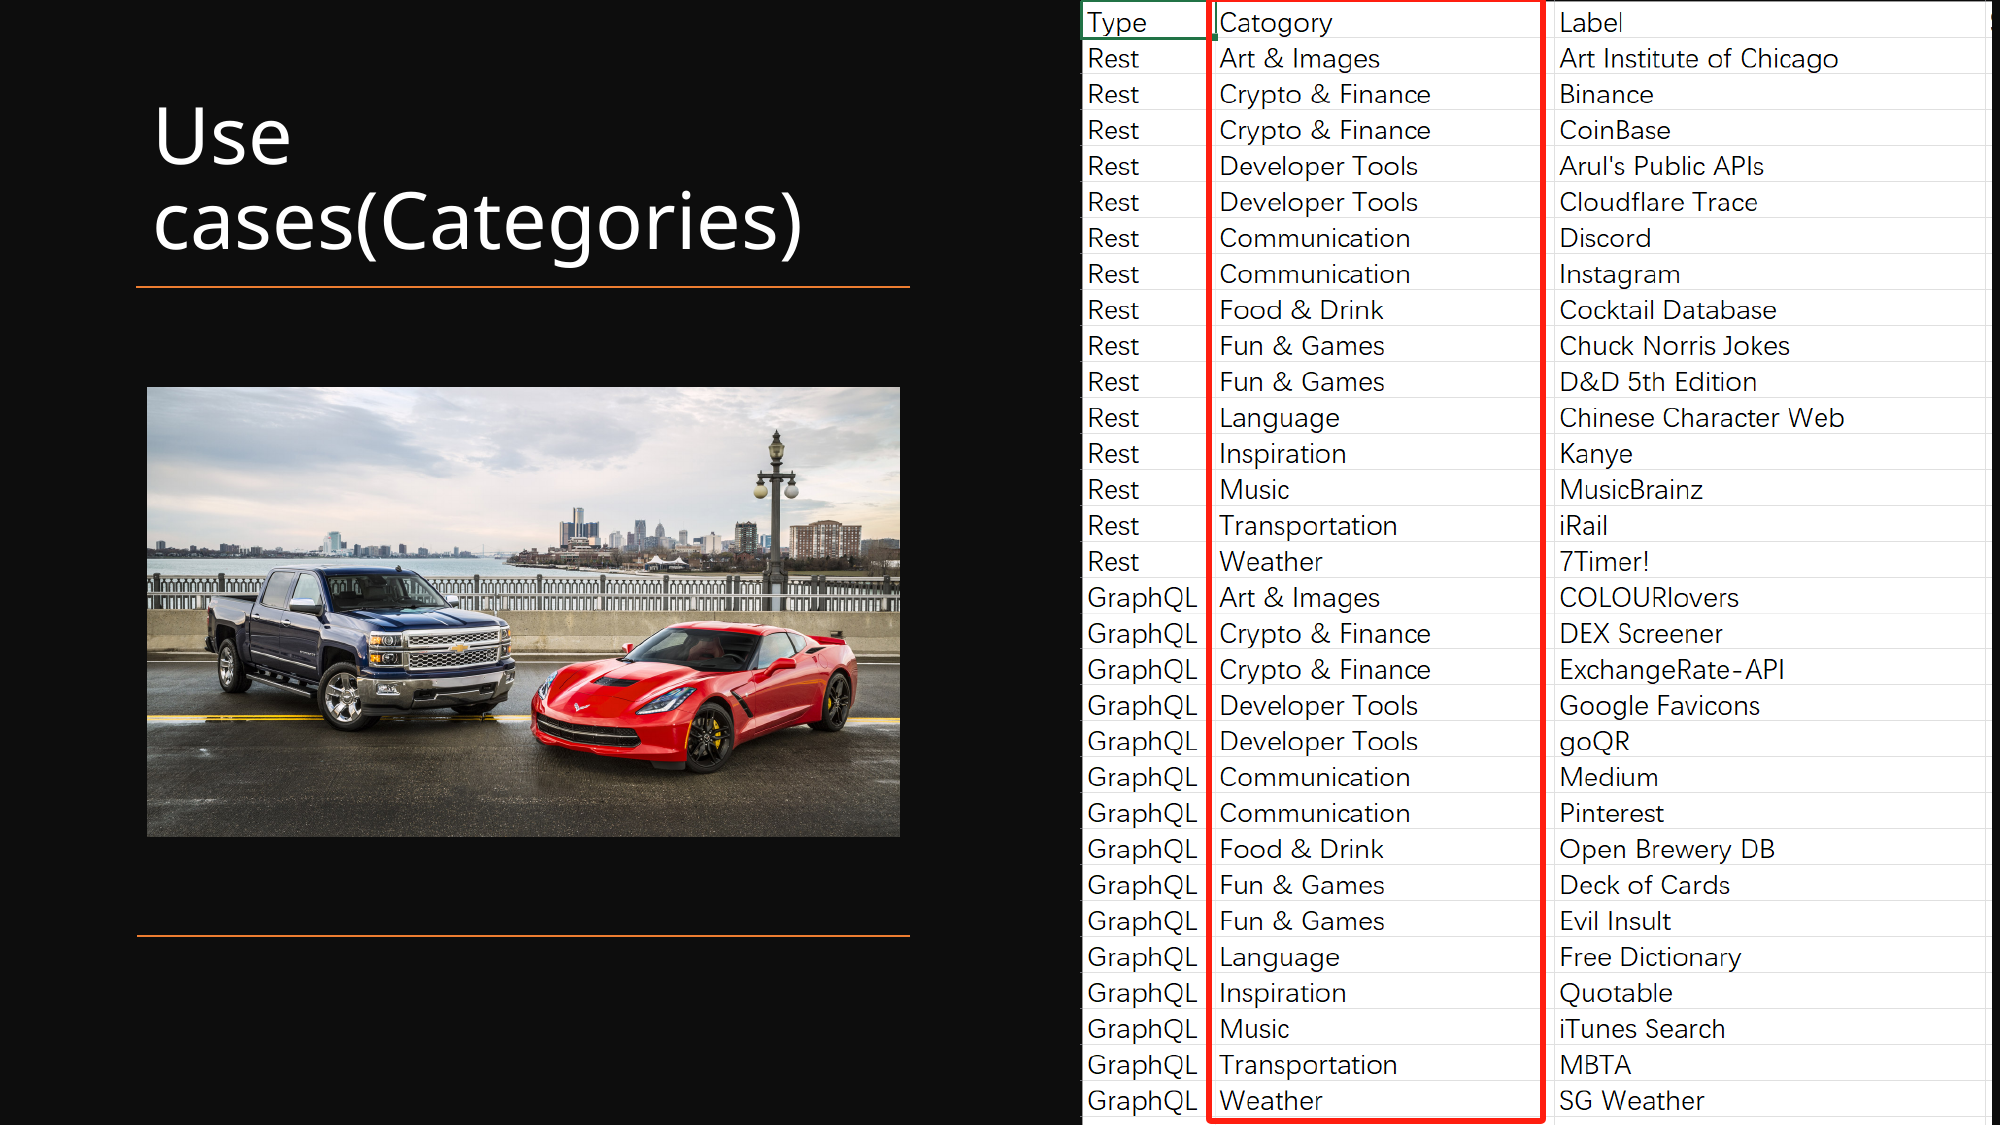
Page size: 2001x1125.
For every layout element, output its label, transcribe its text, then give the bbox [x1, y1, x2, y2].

text_box [0, 0, 1080, 1125]
title Use cases(Categories) [137, 73, 910, 275]
text_box [1992, 0, 2000, 1125]
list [147, 387, 900, 837]
picture [1080, 0, 1992, 1125]
